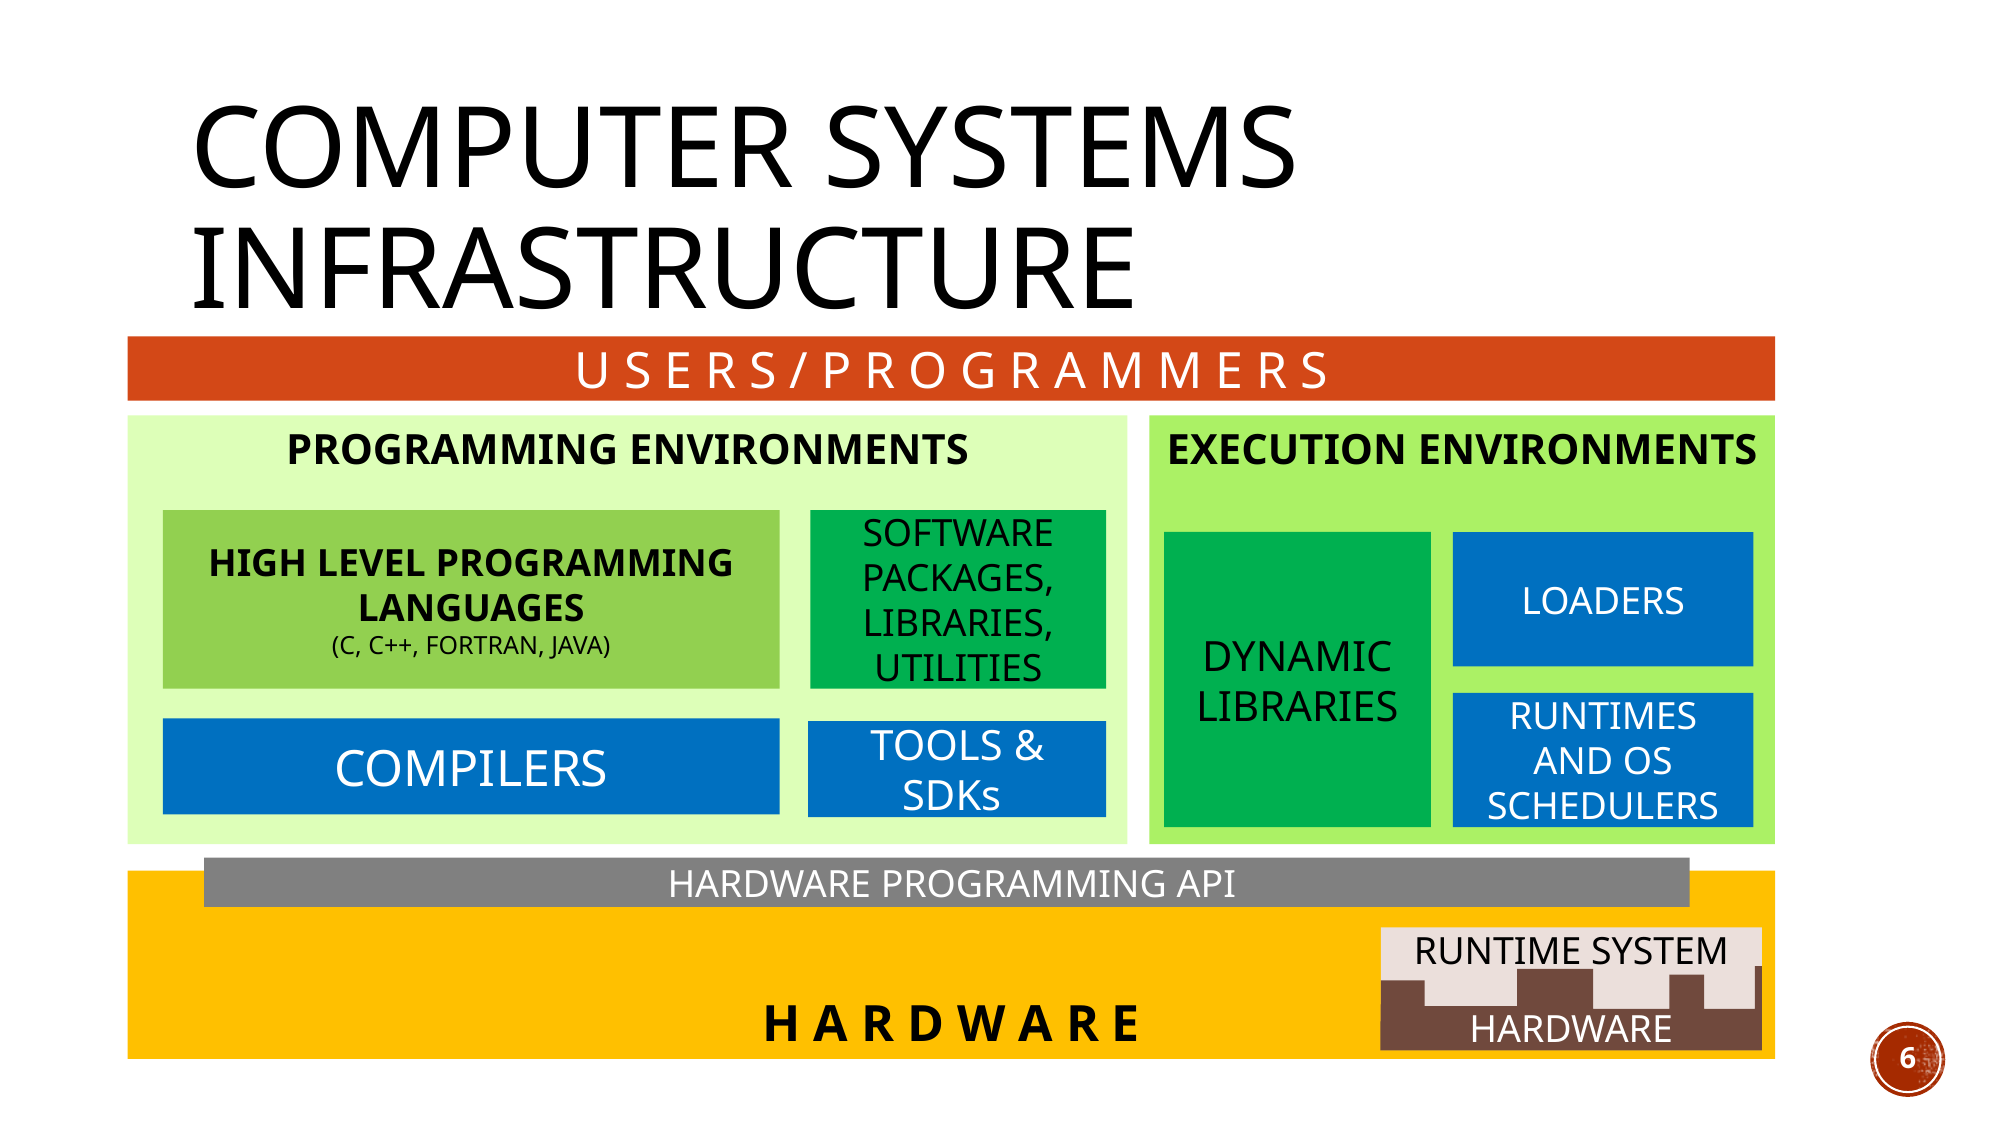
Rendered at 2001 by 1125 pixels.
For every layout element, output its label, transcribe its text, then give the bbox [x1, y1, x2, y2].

text_box PROGRAMMING ENVIRONMENTS [127, 414, 1128, 845]
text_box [1383, 930, 1760, 1048]
text_box COMPILERS [162, 717, 781, 815]
text_box HARDWARE PROGRAMMING API [203, 857, 1691, 908]
slide_number 6 [1855, 1028, 1961, 1089]
title computer Systems Infrastructure [175, 79, 1826, 344]
text_box SOFTWARE PACKAGES, LIBRARIES, UTILITIES [809, 509, 1107, 690]
text_box HIGH LEVEL PROGRAMMING LANGUAGES (C, C++, FORTRAN, JAVA) [162, 509, 781, 690]
text_box DYNAMIC LIBRARIES [1163, 531, 1432, 828]
text_box EXECUTION ENVIRONMENTS [1148, 414, 1776, 845]
text_box RUNTIMES AND OS SCHEDULERS [1452, 692, 1754, 828]
text_box U S E R S / P R O G R A M M E R S [127, 335, 1776, 402]
text_box TOOLS & SDKs [807, 720, 1107, 818]
text_box LOADERS [1452, 531, 1754, 667]
text_box H A R D W A R E [127, 870, 1776, 1060]
